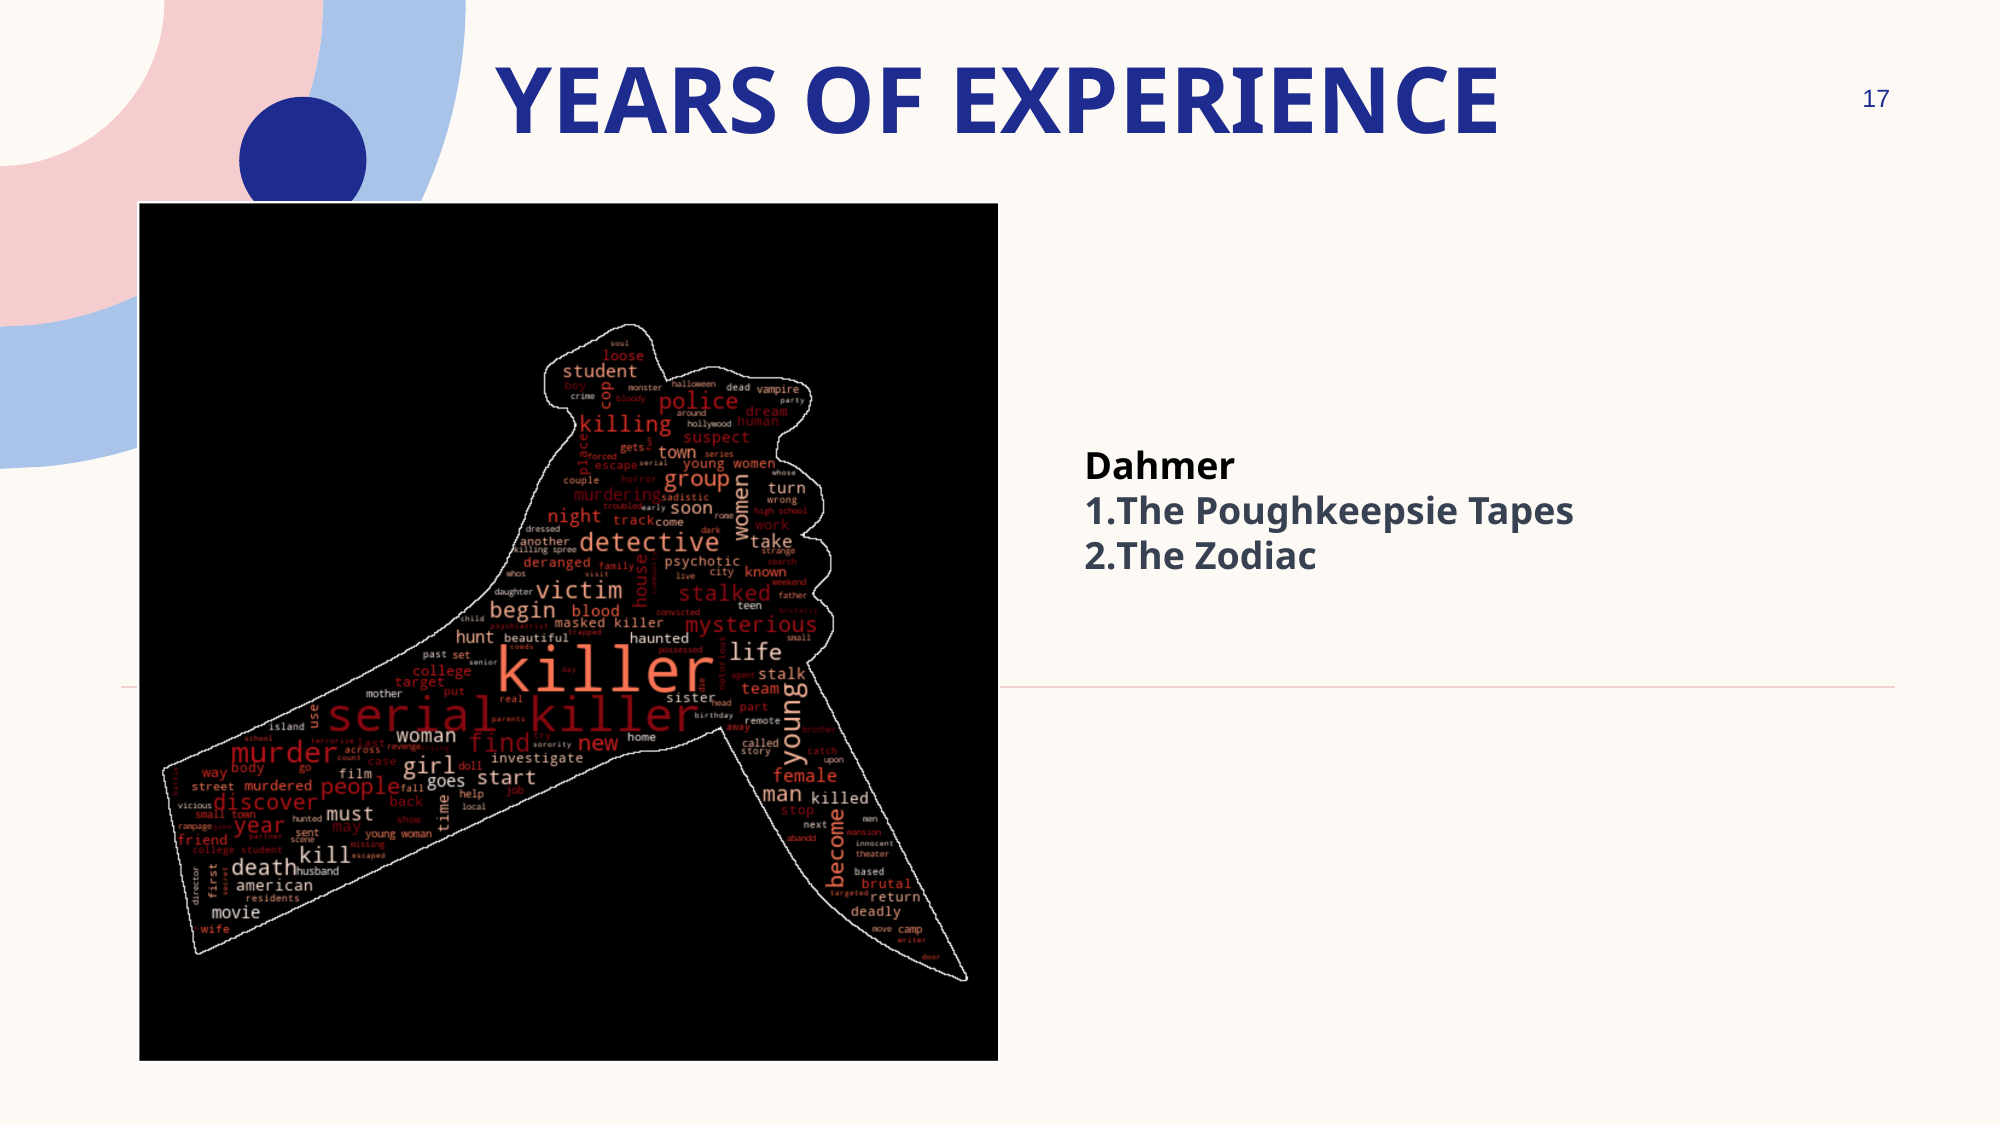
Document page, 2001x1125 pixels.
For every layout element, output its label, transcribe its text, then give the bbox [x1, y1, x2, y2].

slide_number 17 [1795, 75, 1958, 120]
text_box Dahmer The Poughkeepsie Tapes The Zodiac [1069, 434, 1668, 720]
picture [137, 201, 1000, 1063]
title Years of experience [124, 34, 1875, 161]
